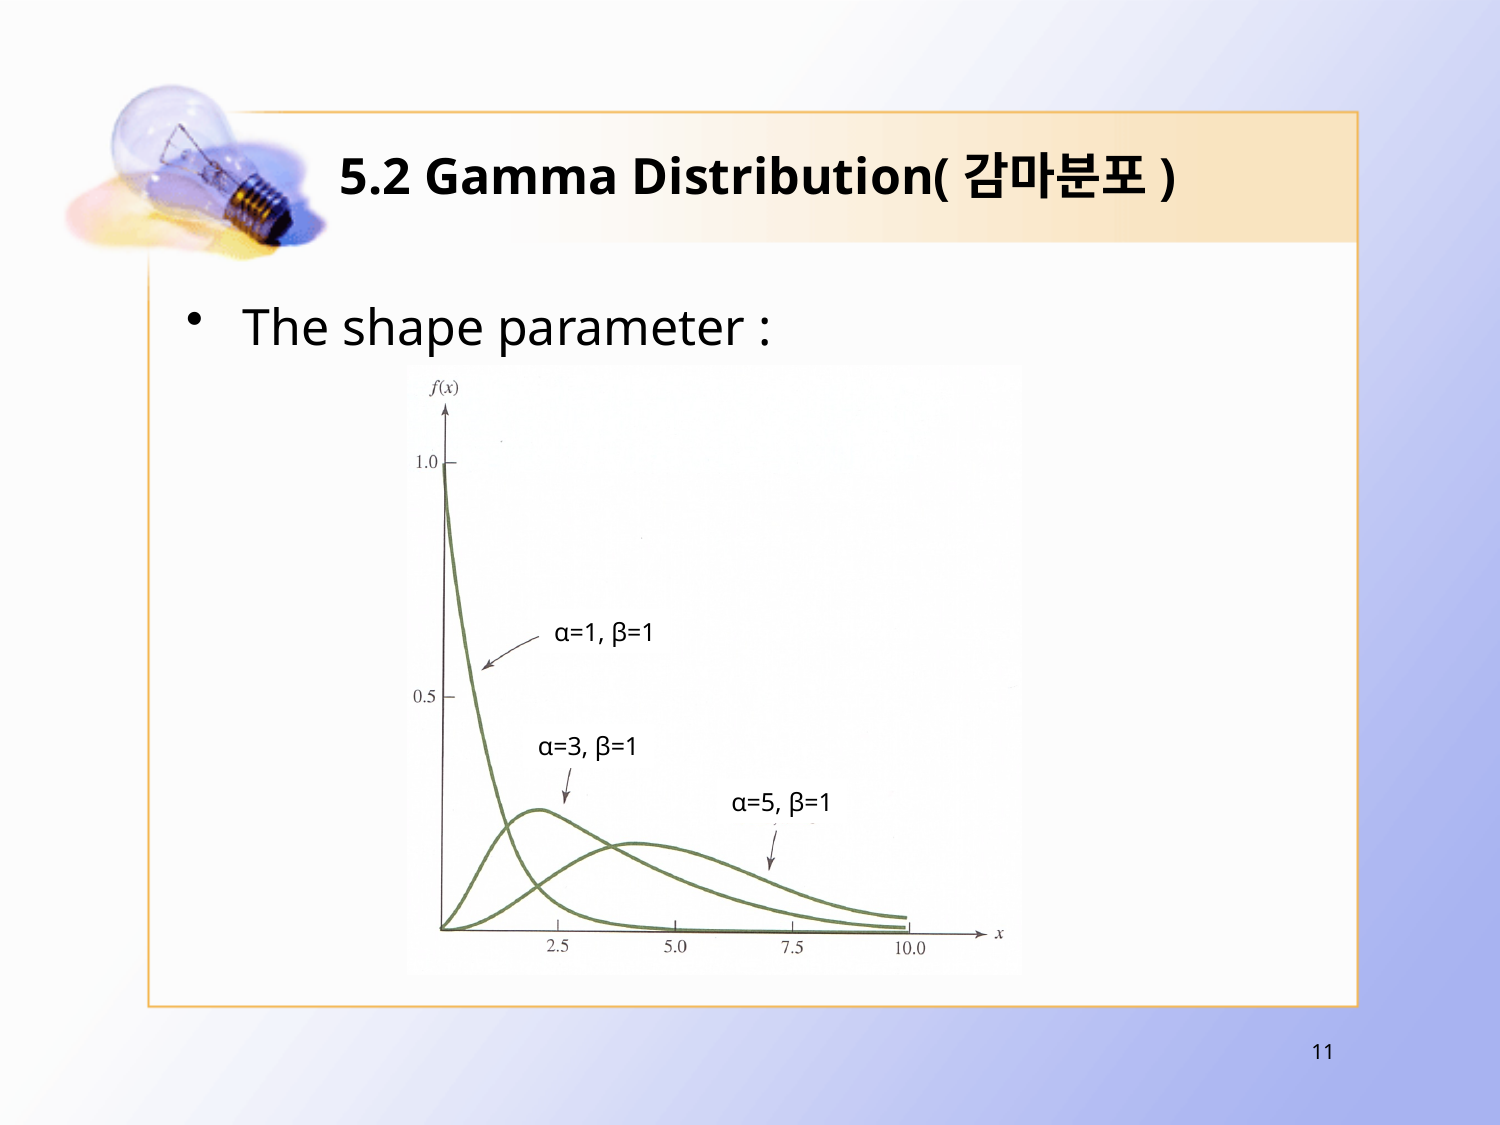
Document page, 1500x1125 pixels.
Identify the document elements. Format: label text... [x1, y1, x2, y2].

title 5.2 Gamma Distribution(감마분포) [324, 134, 1459, 222]
slide_number 11 [1237, 1025, 1350, 1075]
picture [0, 0, 1500, 1125]
